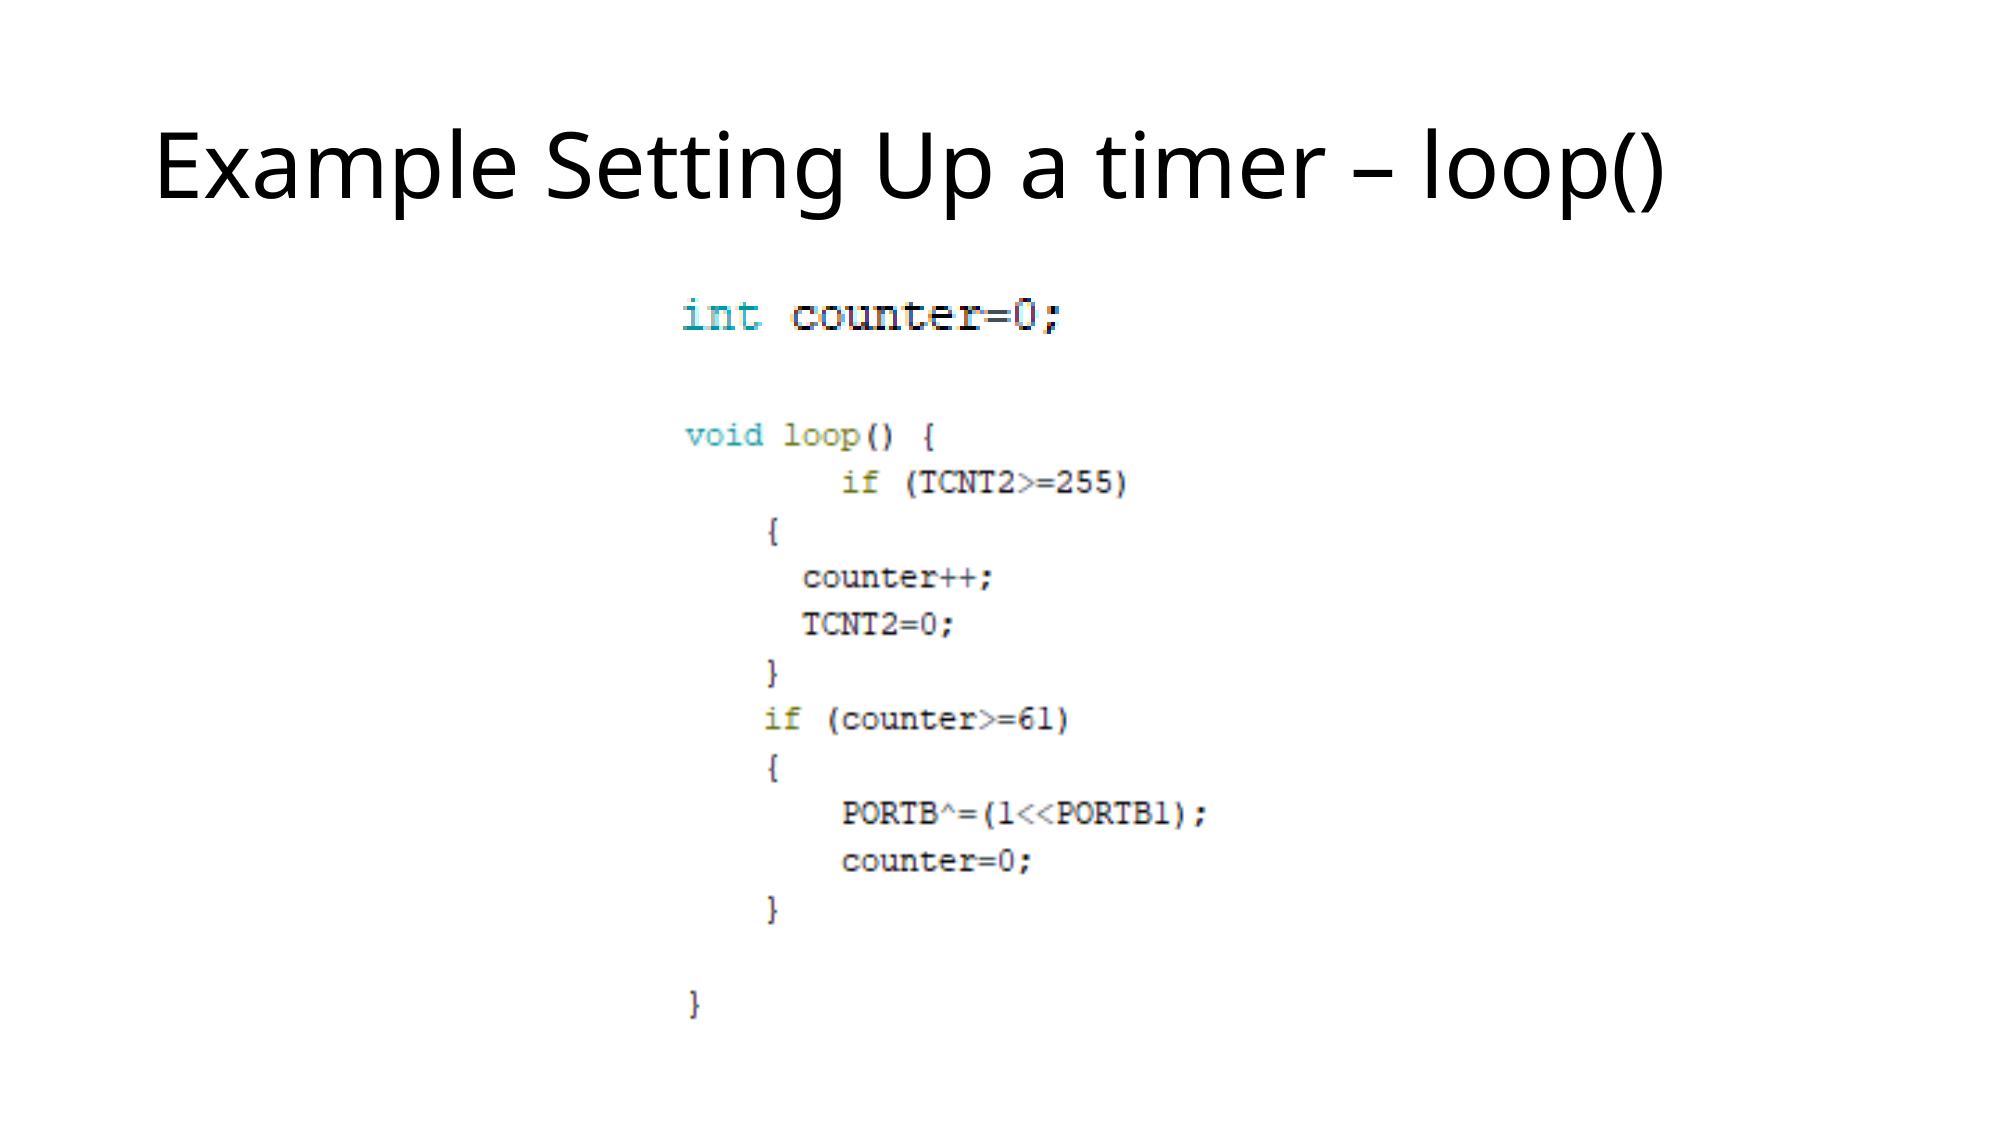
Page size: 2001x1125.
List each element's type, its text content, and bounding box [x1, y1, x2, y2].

picture [660, 286, 1087, 362]
title Example Setting Up a timer – loop() [137, 59, 1863, 278]
picture [675, 413, 1220, 1039]
